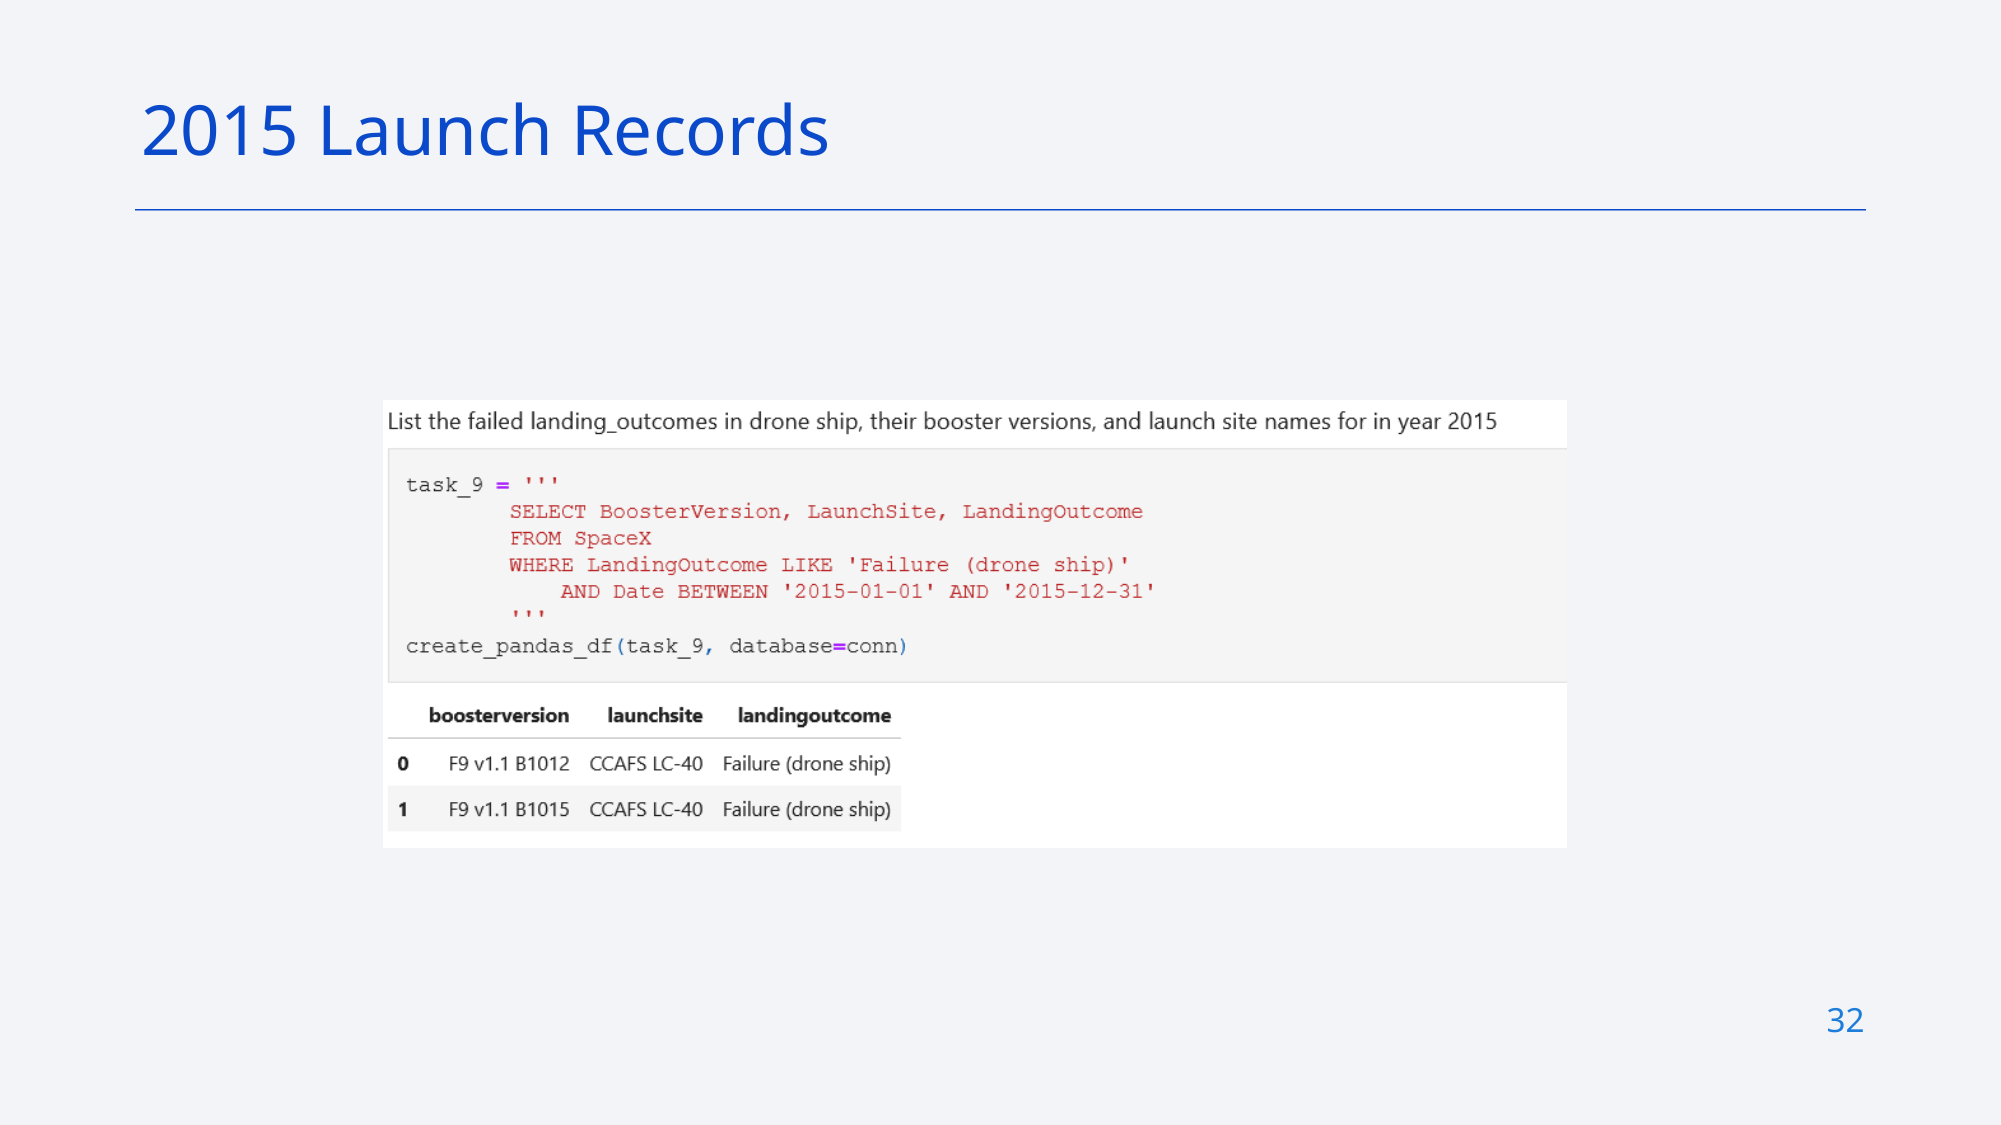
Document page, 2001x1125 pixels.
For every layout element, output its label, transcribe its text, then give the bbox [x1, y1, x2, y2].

picture [0, 0, 2001, 1125]
text_box 2015 Launch Records [126, 88, 1852, 179]
slide_number 32 [1429, 988, 1880, 1055]
